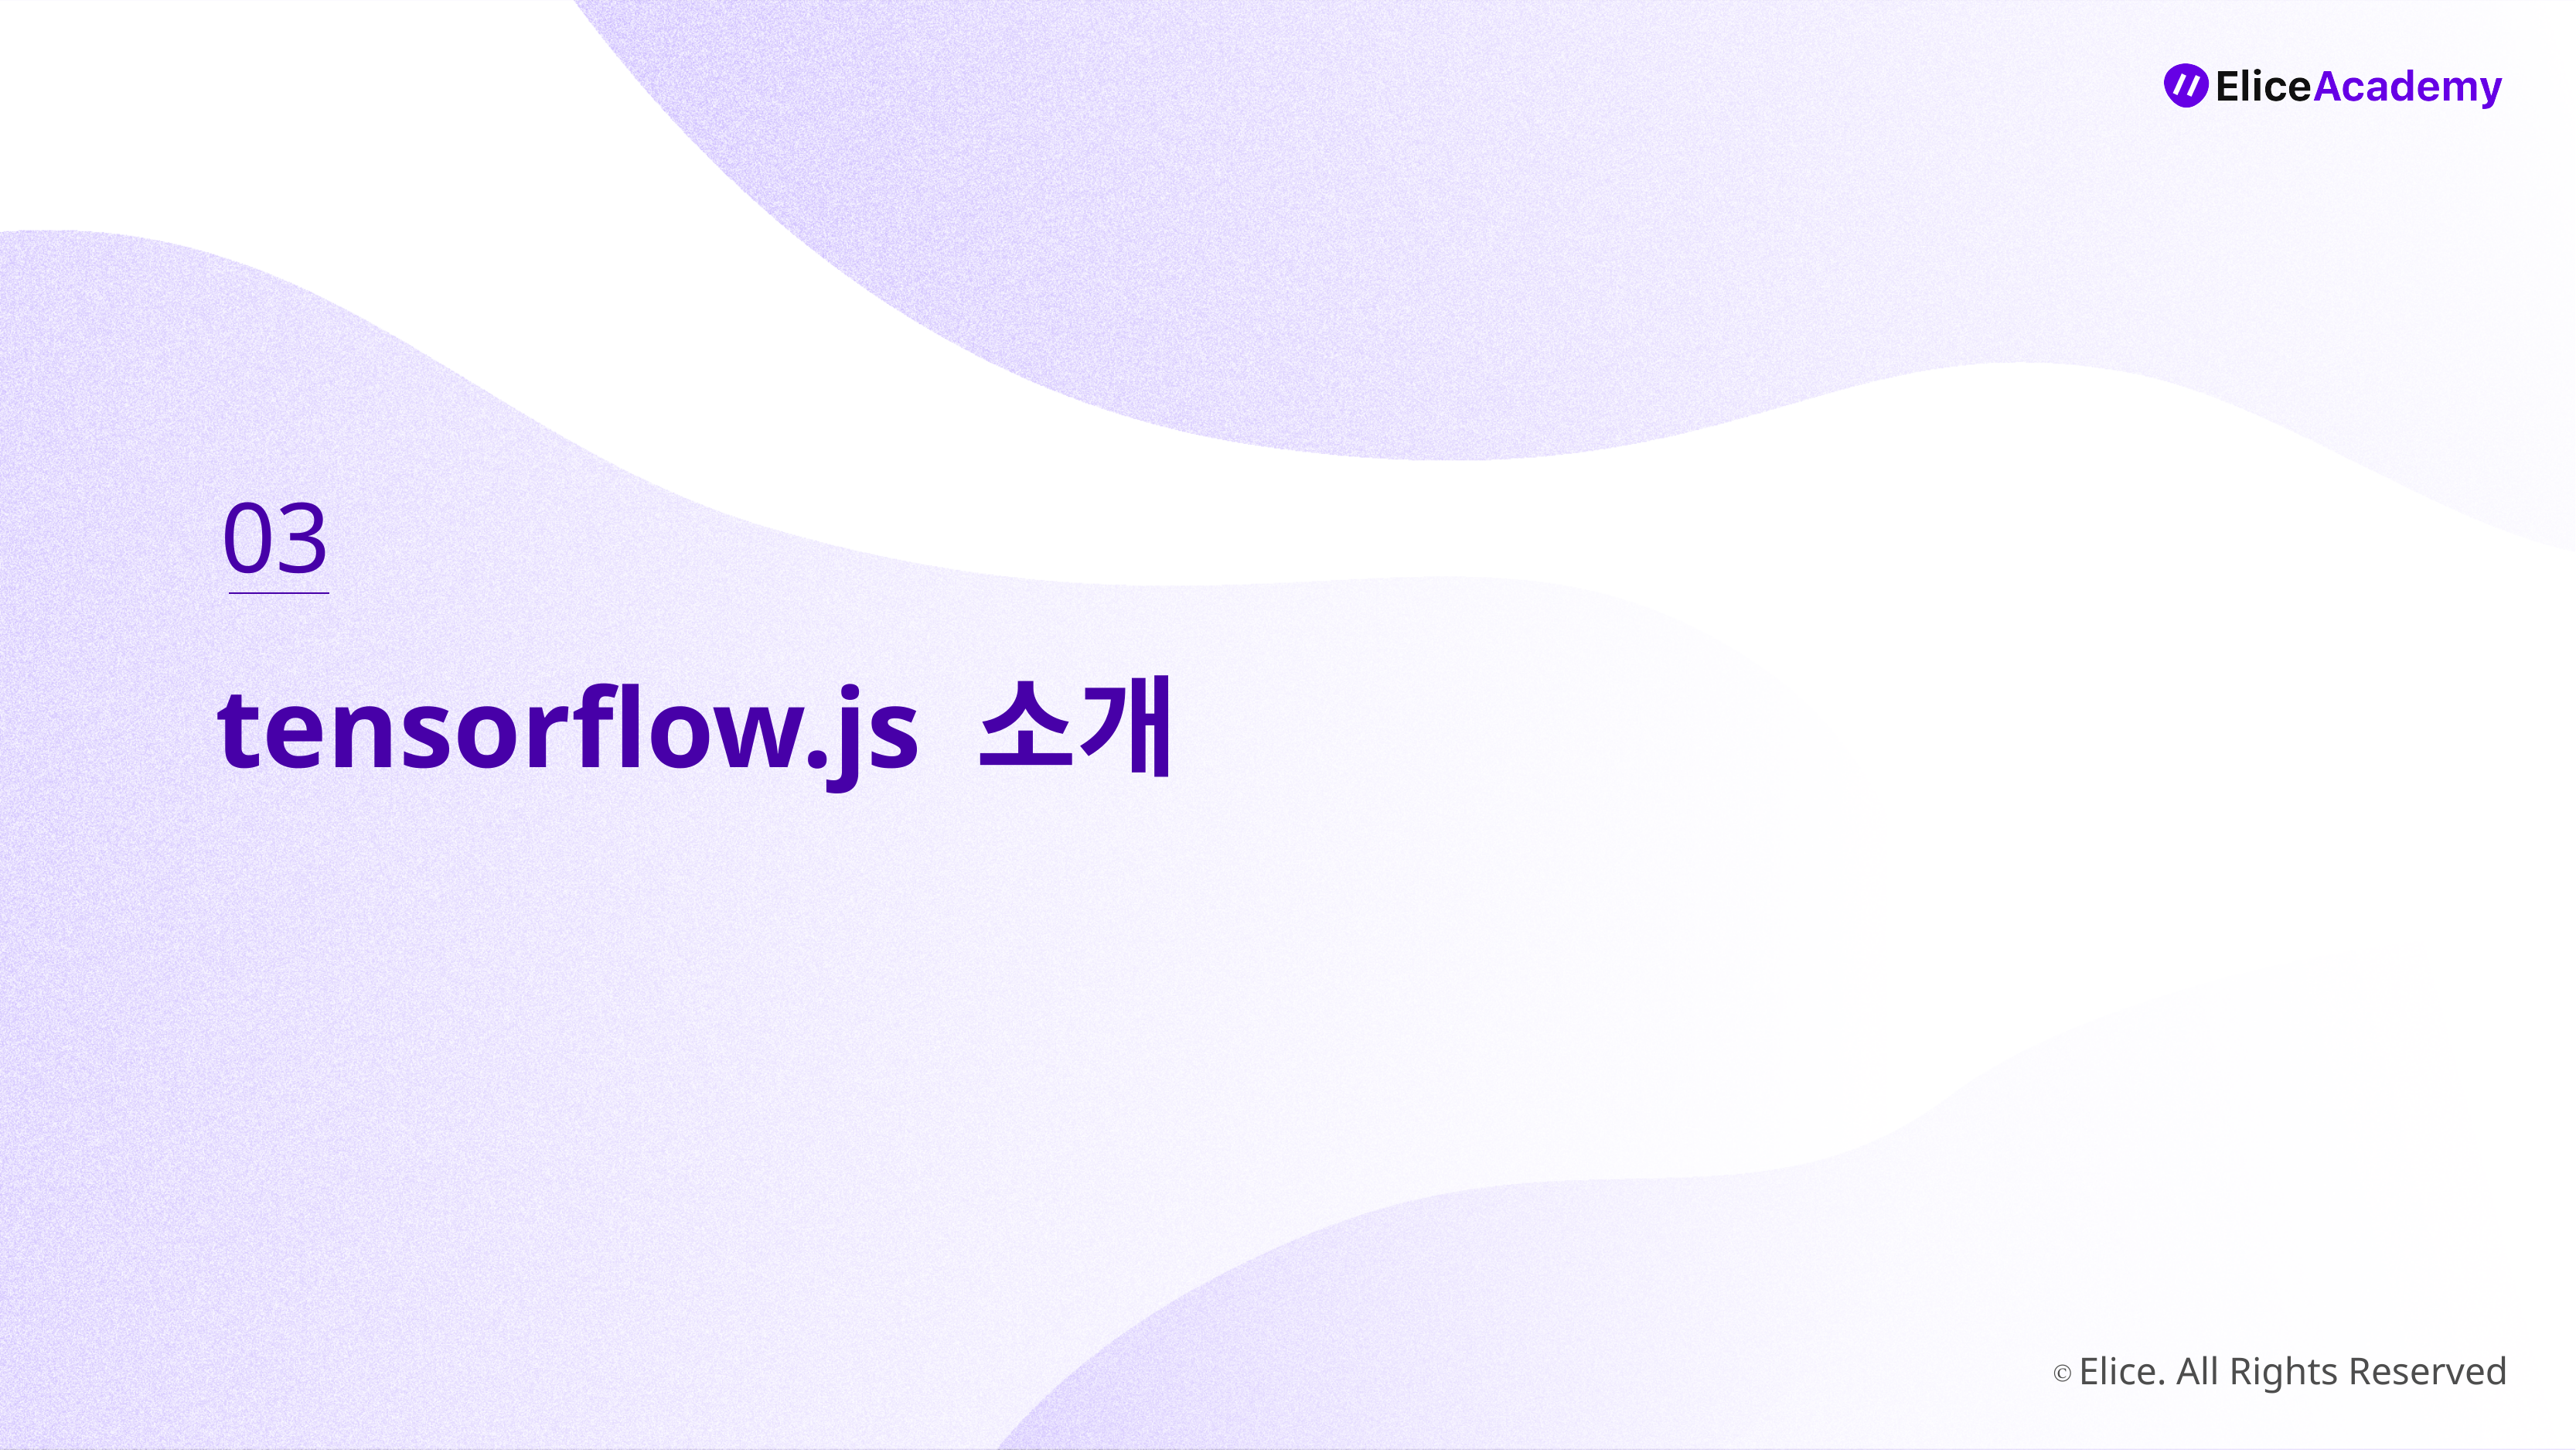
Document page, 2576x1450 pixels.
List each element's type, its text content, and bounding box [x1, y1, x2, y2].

list 03 [203, 470, 349, 599]
picture [0, 0, 2576, 1450]
list tensorflow.js 소개 [203, 652, 2353, 954]
